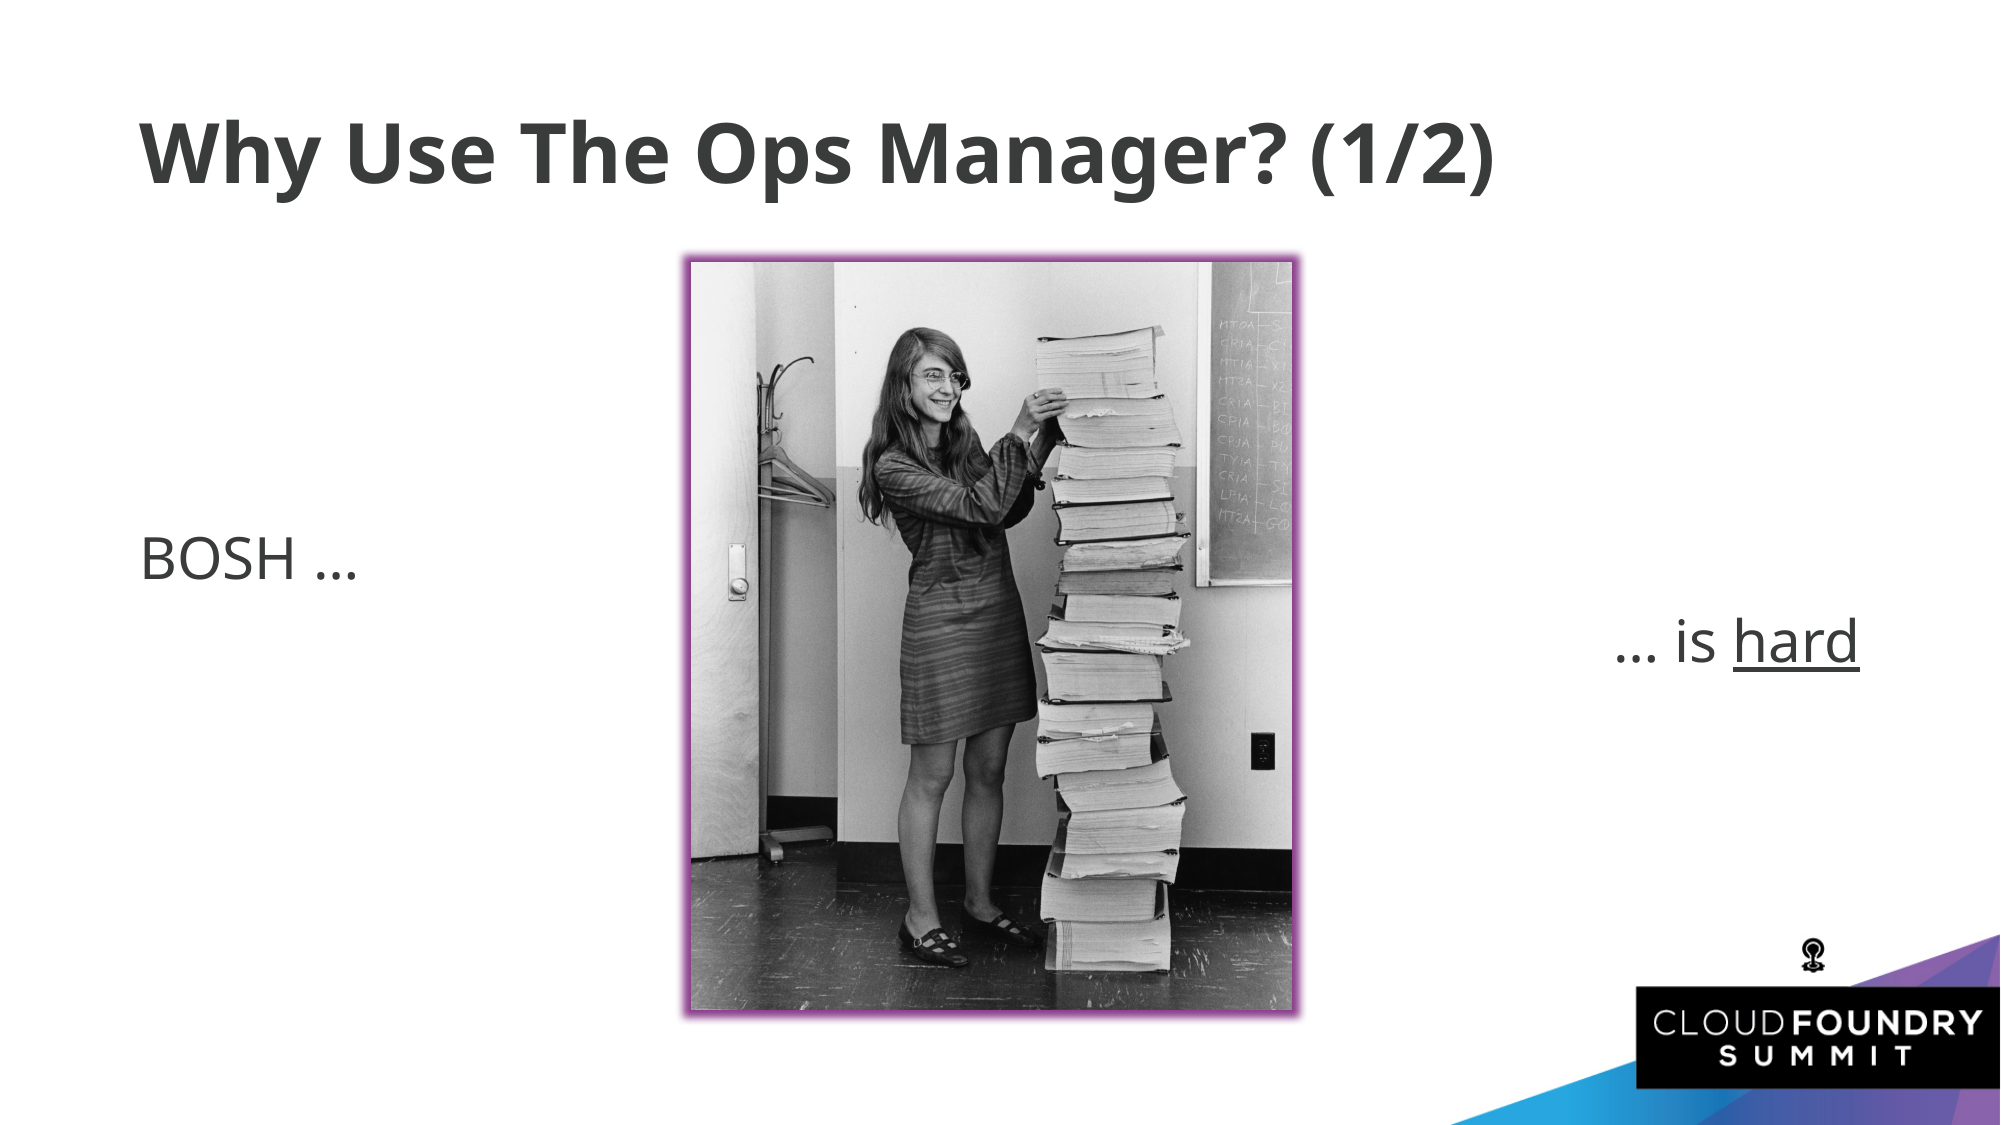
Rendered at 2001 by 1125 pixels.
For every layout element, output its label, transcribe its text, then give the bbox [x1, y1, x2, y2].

list BOSH … … is hard [1307, 262, 1875, 990]
picture [0, 0, 2001, 1125]
list Why Use The Ops Manager? (1/2) [125, 104, 1875, 218]
list BOSH … … is hard [125, 262, 676, 990]
